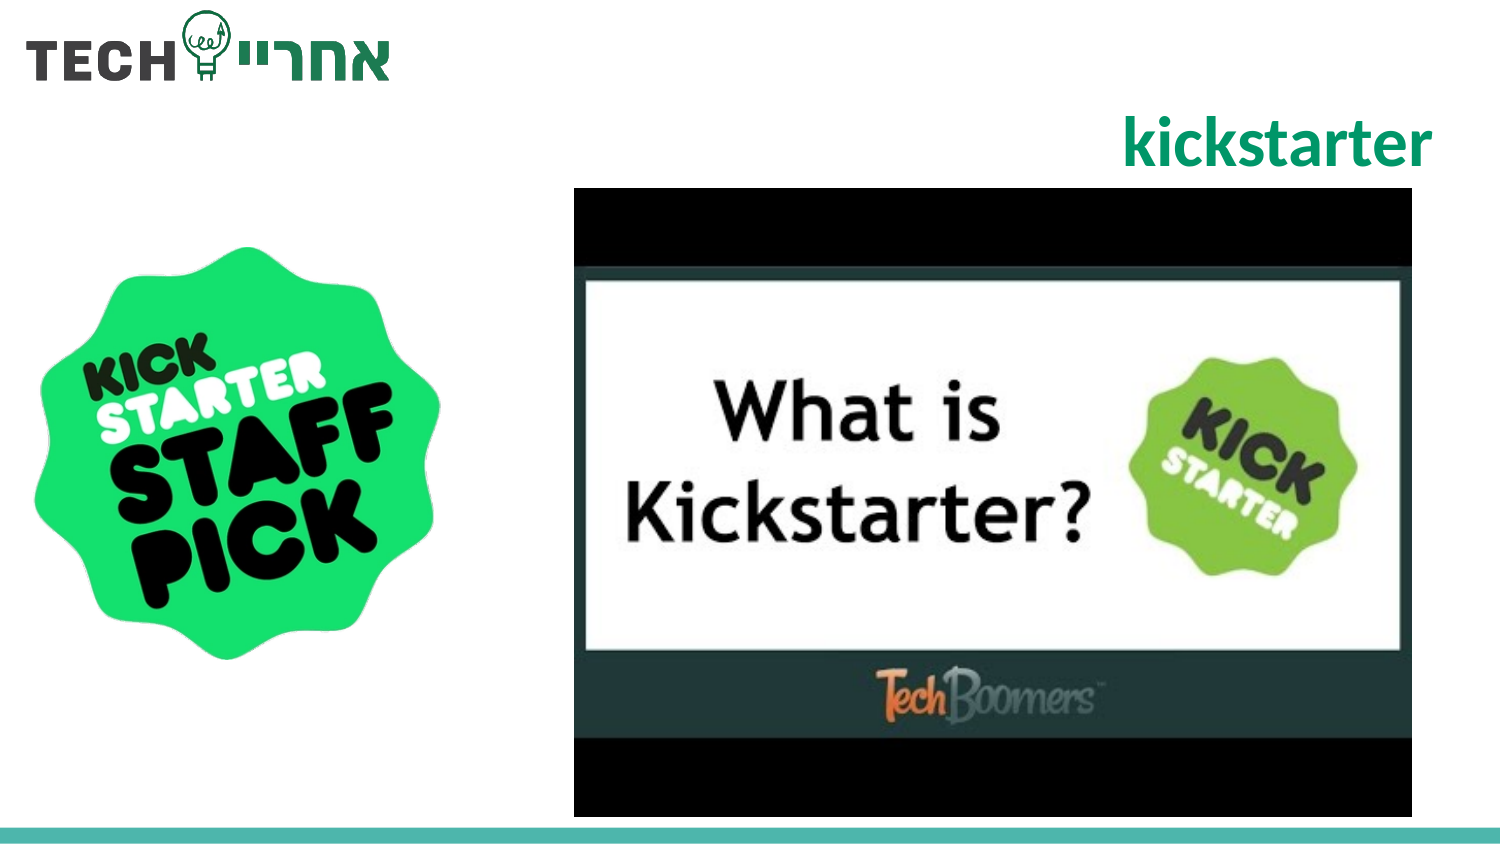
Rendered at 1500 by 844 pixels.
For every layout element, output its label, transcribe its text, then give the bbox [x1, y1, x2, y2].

picture [574, 188, 1412, 818]
picture [31, 247, 444, 661]
picture [0, 0, 440, 116]
title kickstarter [51, 80, 1449, 197]
